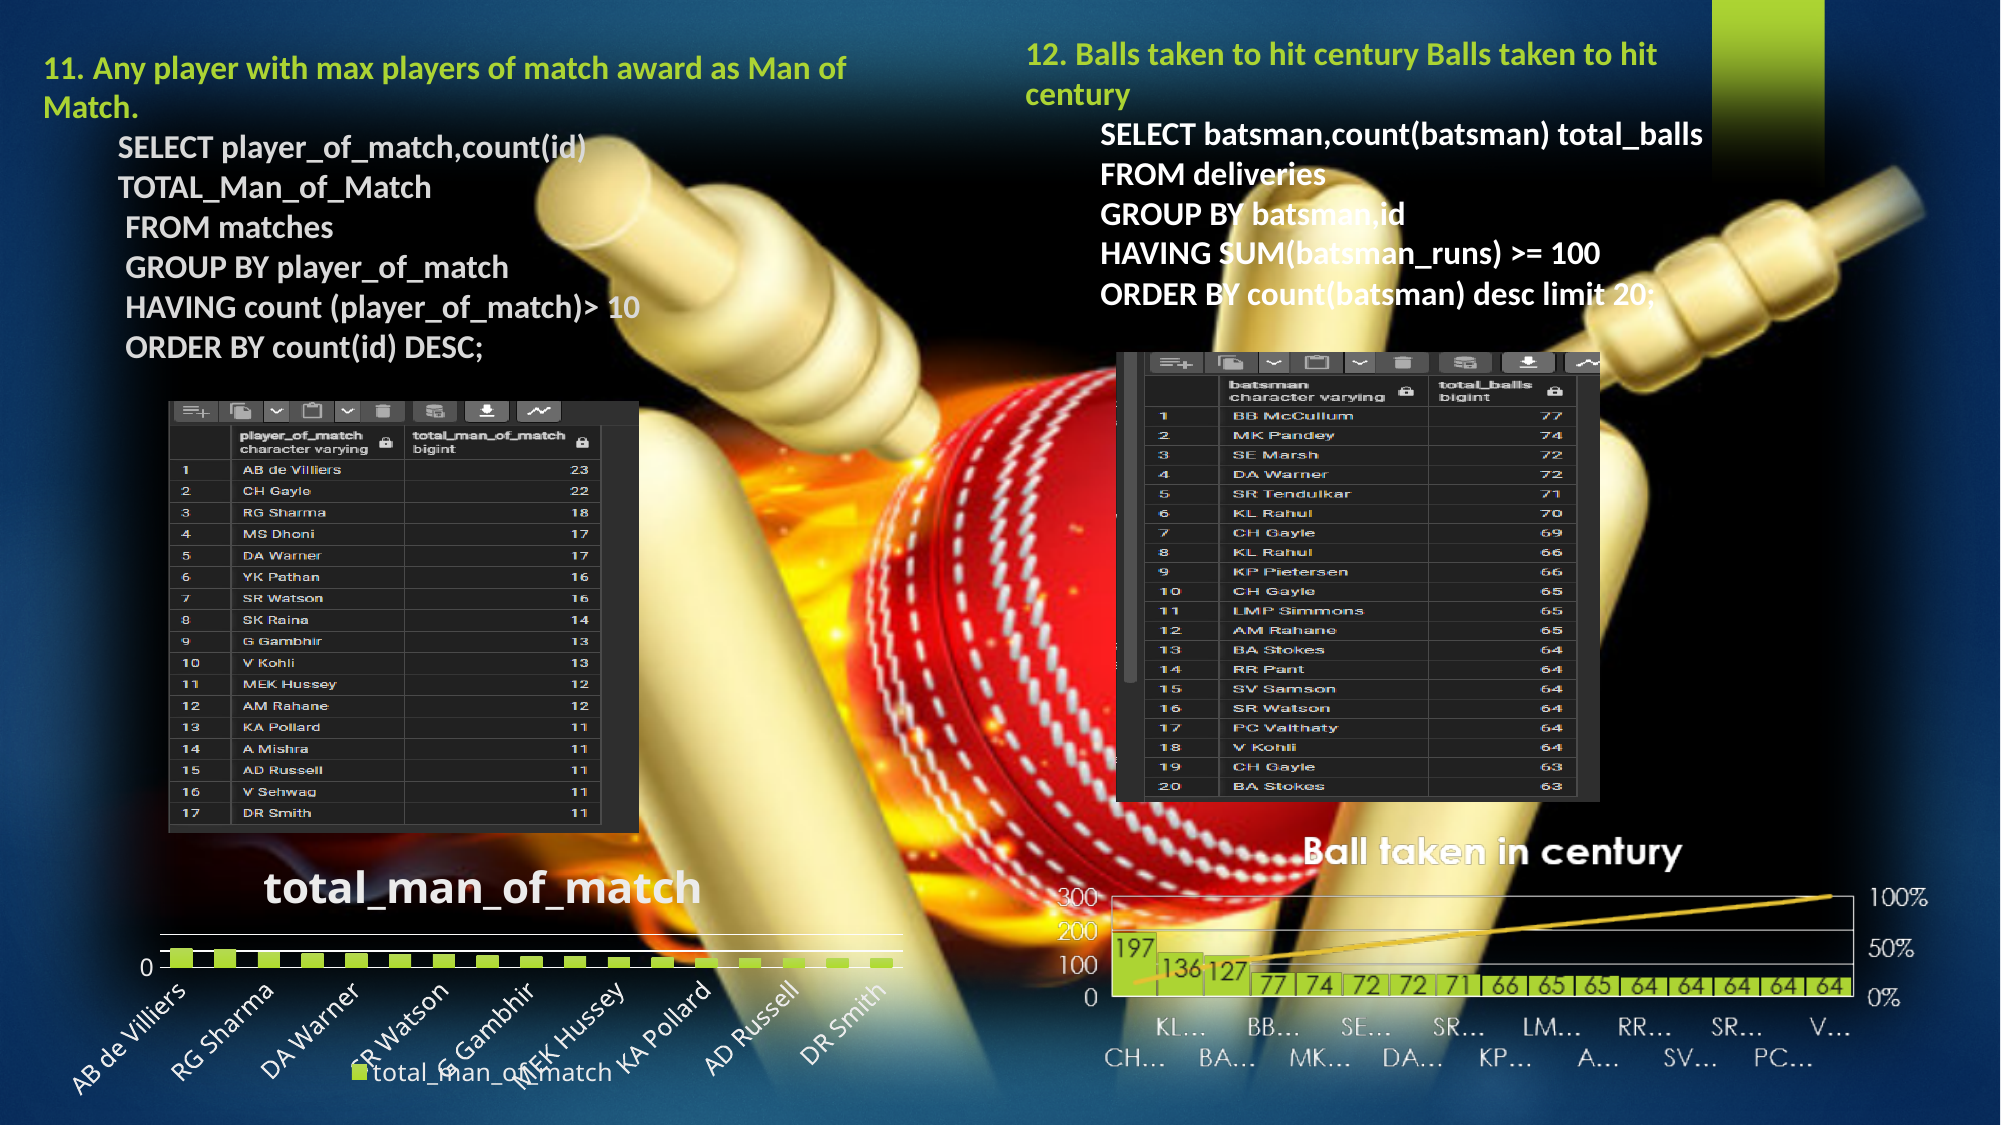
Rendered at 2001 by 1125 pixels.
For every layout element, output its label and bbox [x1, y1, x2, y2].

picture [0, 0, 2000, 1125]
chart [44, 832, 921, 1102]
